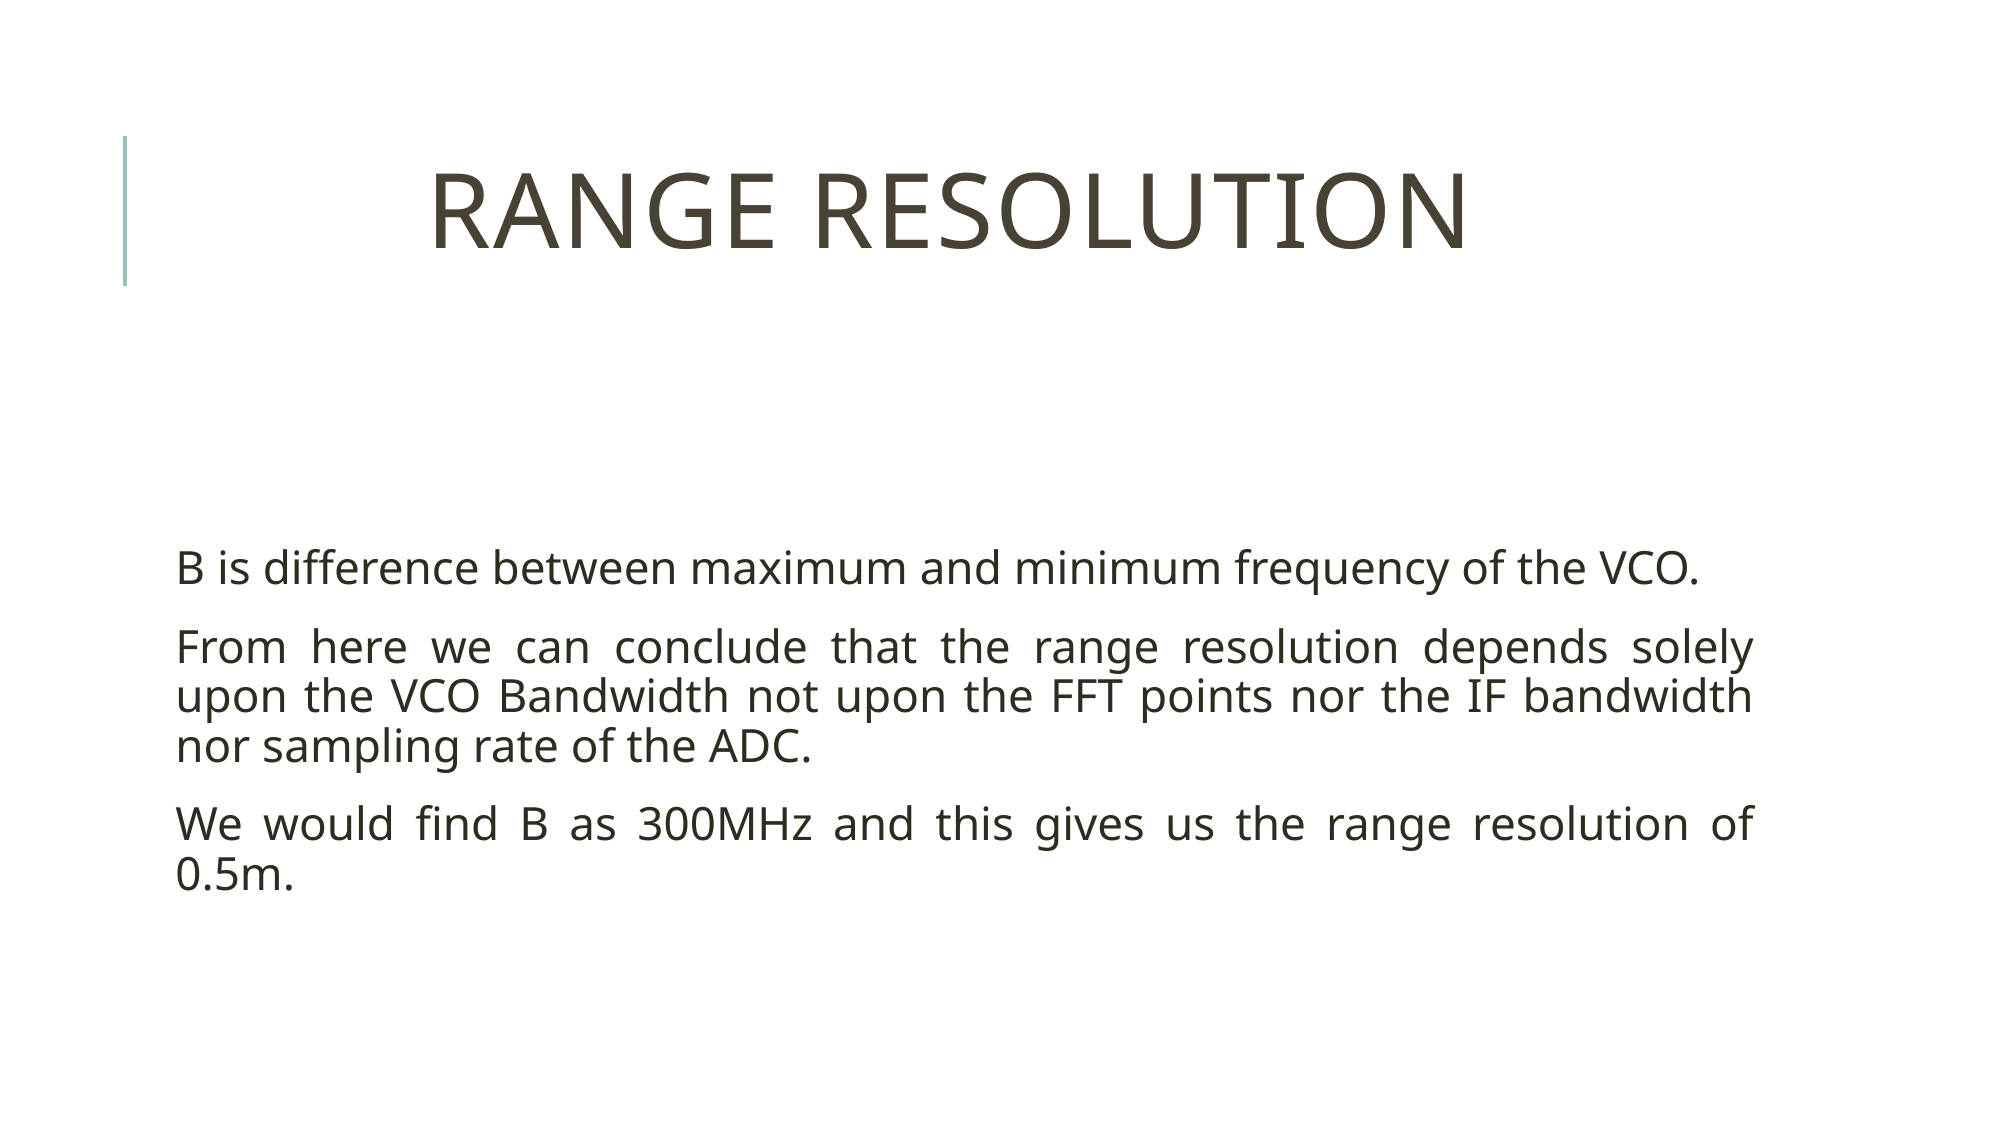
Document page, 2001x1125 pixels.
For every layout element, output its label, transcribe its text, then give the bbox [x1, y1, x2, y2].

title Range resolution [168, 96, 1763, 342]
